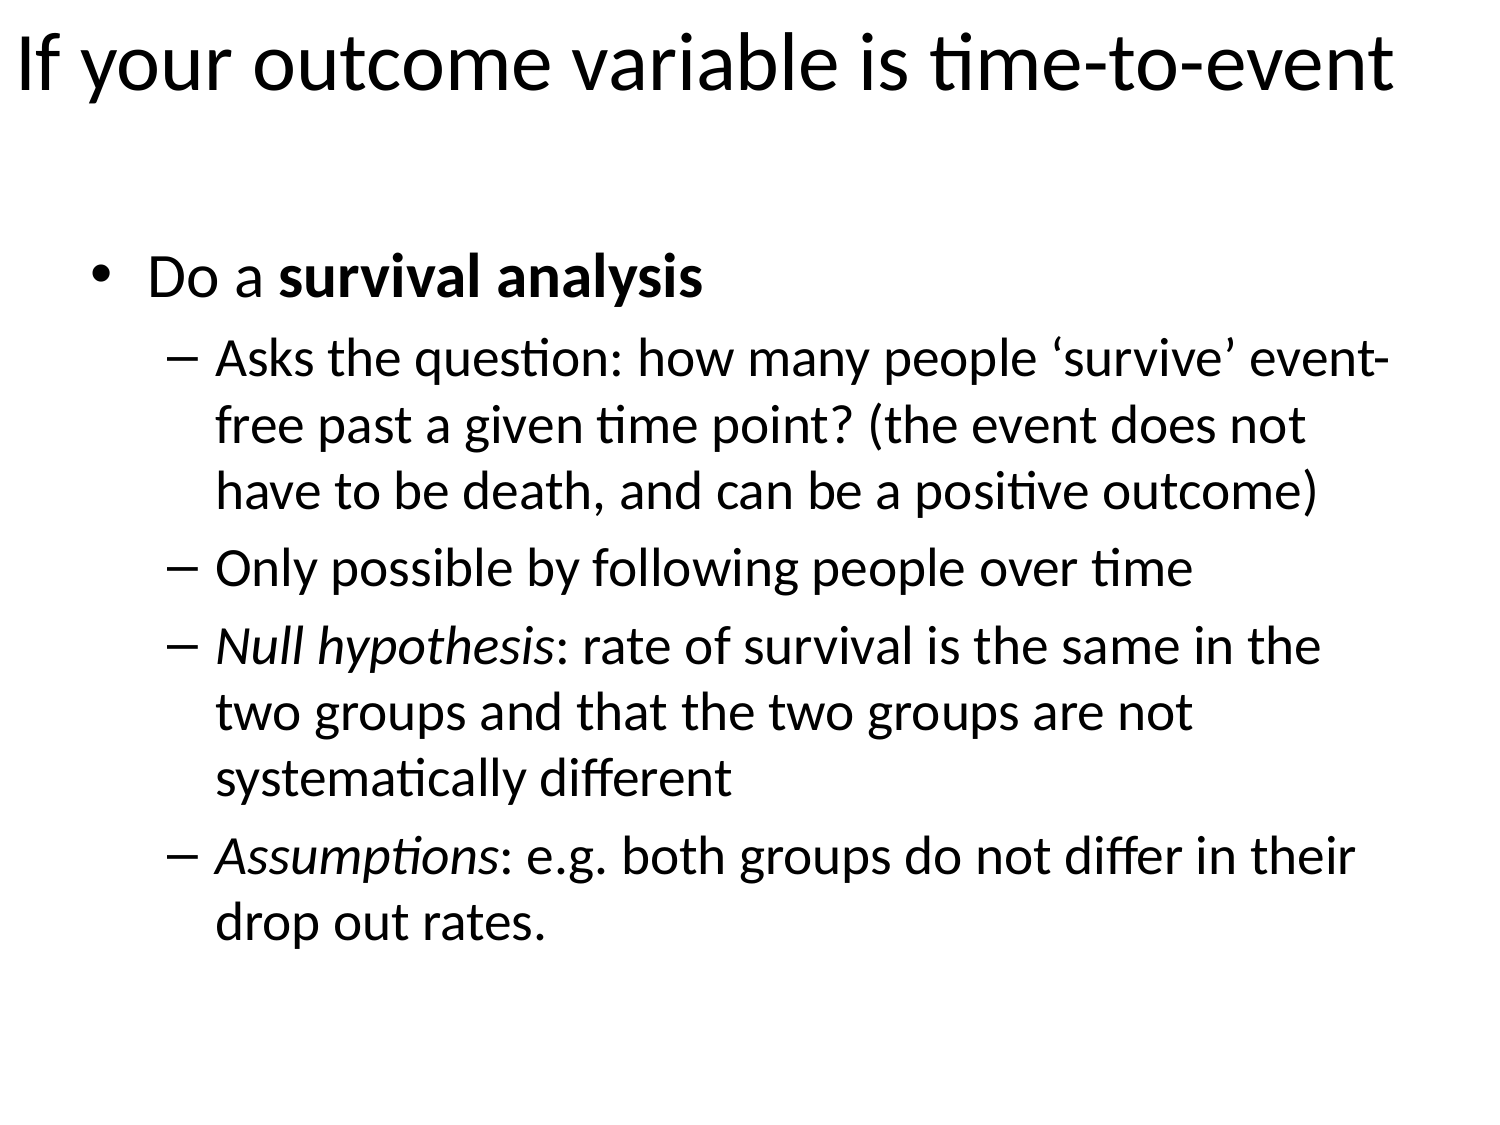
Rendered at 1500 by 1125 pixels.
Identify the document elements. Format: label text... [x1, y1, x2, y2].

list Do a survival analysis Asks the question: how many people ‘survive’ event-free past a given time point? (the event does not have to be death, and can be a positive outcome) Only possible by following people over time Null hypothesis: rate of survival is the same in the two groups and that the two groups are not systematically different Assumptions: e.g. both groups do not differ in their drop out rates. [75, 226, 1425, 970]
title If your outcome variable is time-to-event [0, 0, 1425, 188]
